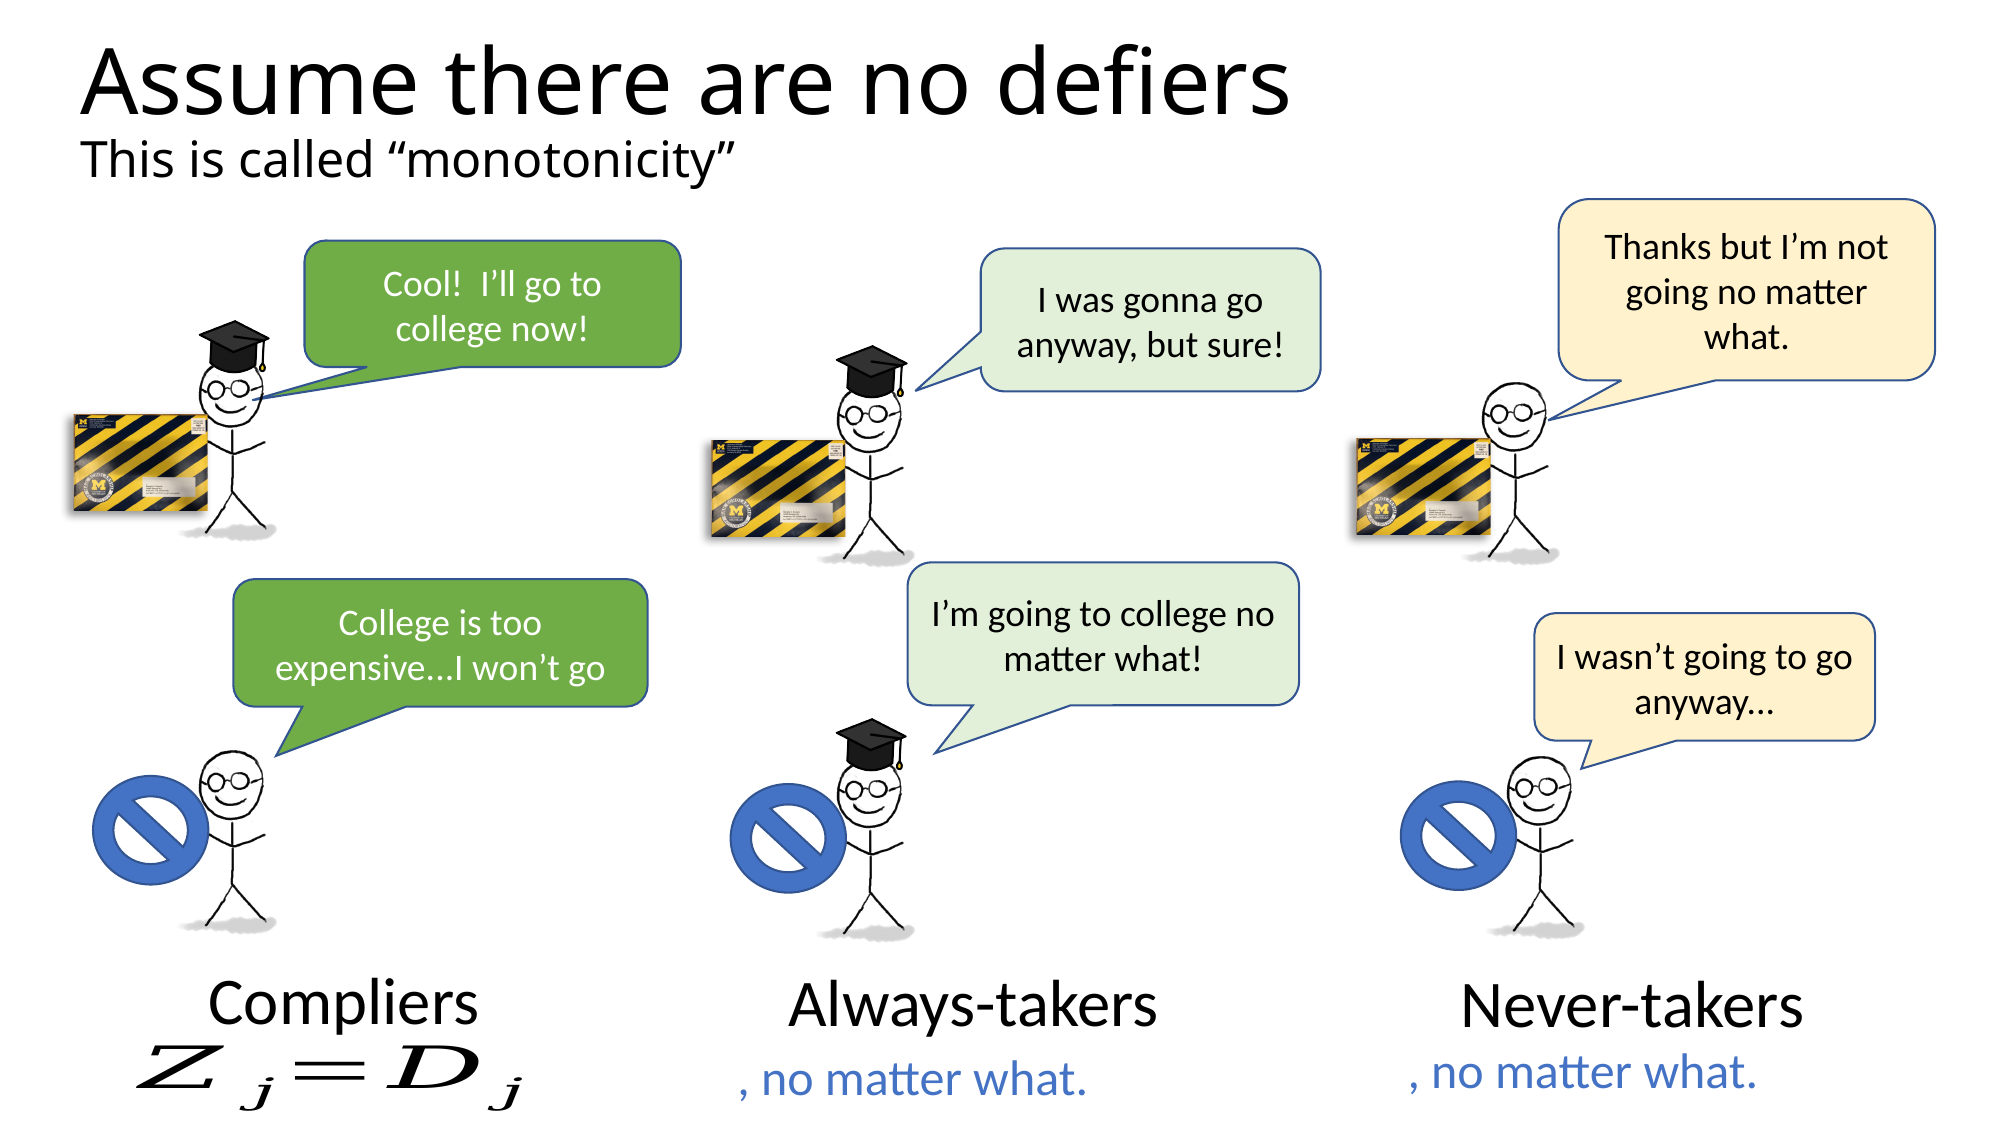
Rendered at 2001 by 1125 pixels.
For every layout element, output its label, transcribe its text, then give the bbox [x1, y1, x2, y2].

title Assume there are no defiers This is called “monotonicity” [64, 3, 1790, 221]
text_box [73, 240, 681, 1111]
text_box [1356, 199, 2000, 1113]
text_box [711, 248, 1321, 1119]
